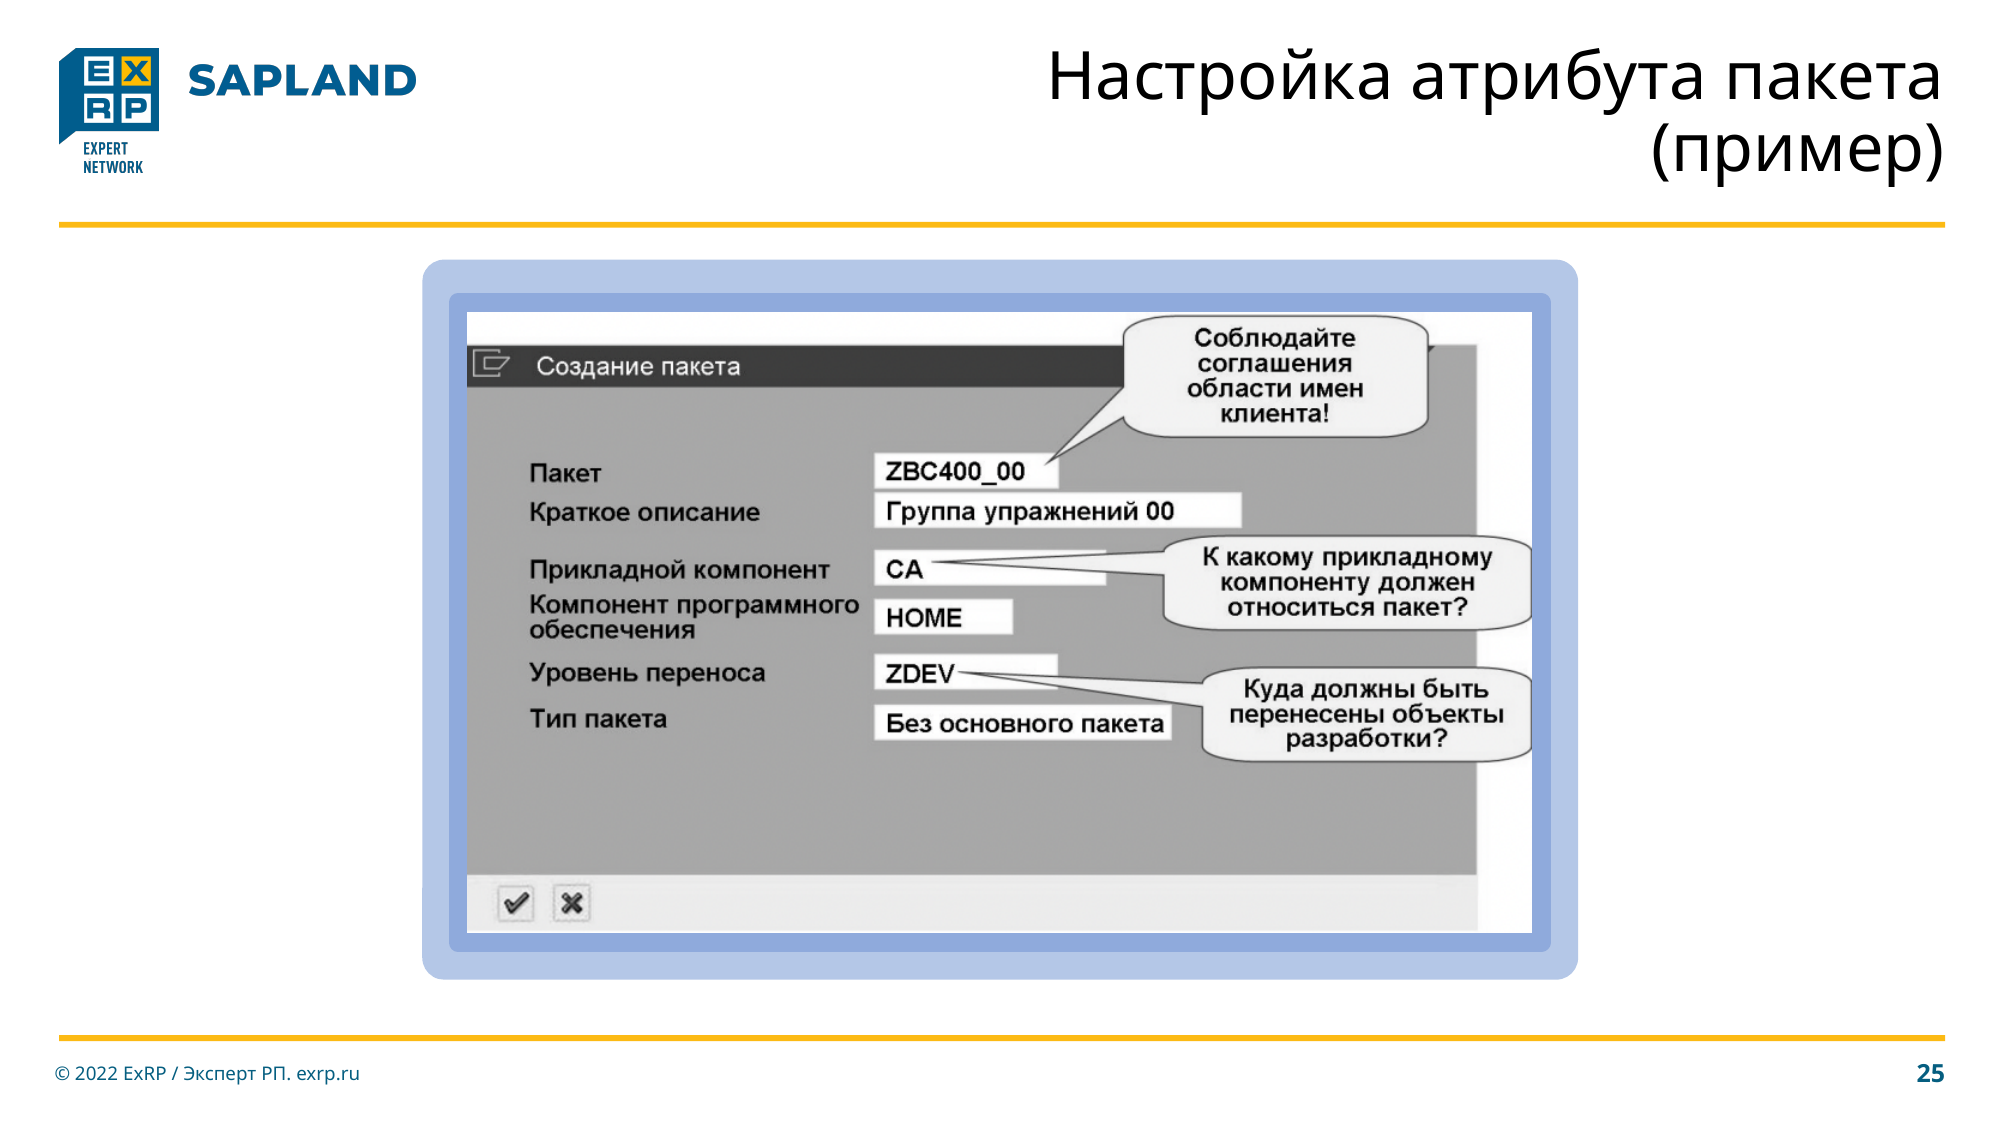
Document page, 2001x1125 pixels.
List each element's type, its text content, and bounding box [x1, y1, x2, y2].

picture [85, 57, 113, 85]
picture [467, 311, 1532, 933]
picture [59, 132, 159, 173]
title Настройка атрибута пакета (пример) [804, 19, 1961, 216]
picture [122, 94, 150, 122]
picture [189, 64, 416, 96]
text_box [422, 259, 1579, 980]
picture [59, 48, 74, 60]
picture [85, 94, 113, 122]
slide_number 25 [1862, 1044, 1961, 1105]
picture [104, 163, 108, 173]
footer © 2022 ExRP / Эксперт РП. exrp.ru [39, 1042, 468, 1103]
picture [122, 57, 150, 85]
